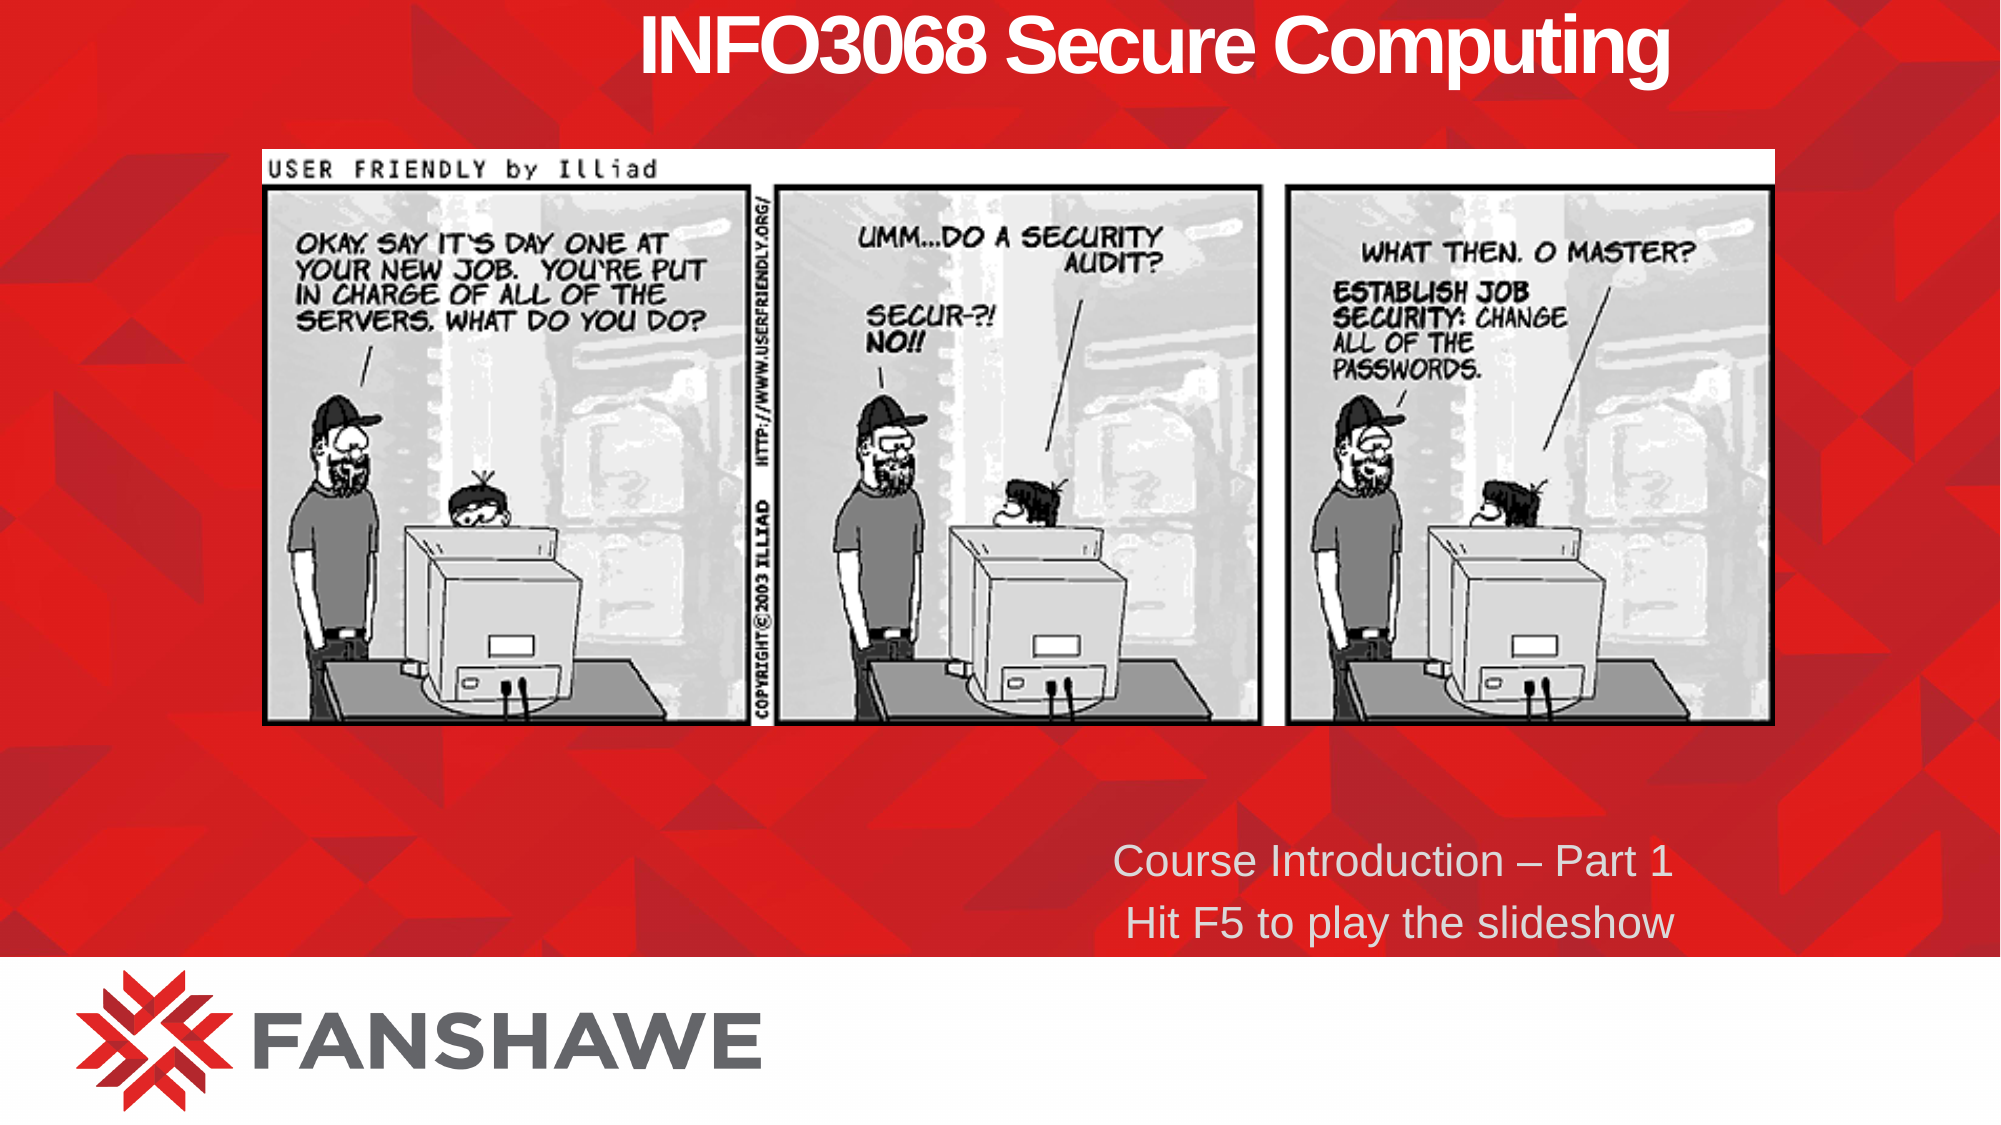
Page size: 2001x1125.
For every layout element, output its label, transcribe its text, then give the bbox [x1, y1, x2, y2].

subtitle Course Introduction – Part 1 Hit F5 to play the slideshow [525, 726, 1675, 949]
title INFO3068 Secure Computing [549, 2, 1675, 149]
picture [0, 0, 2001, 1125]
